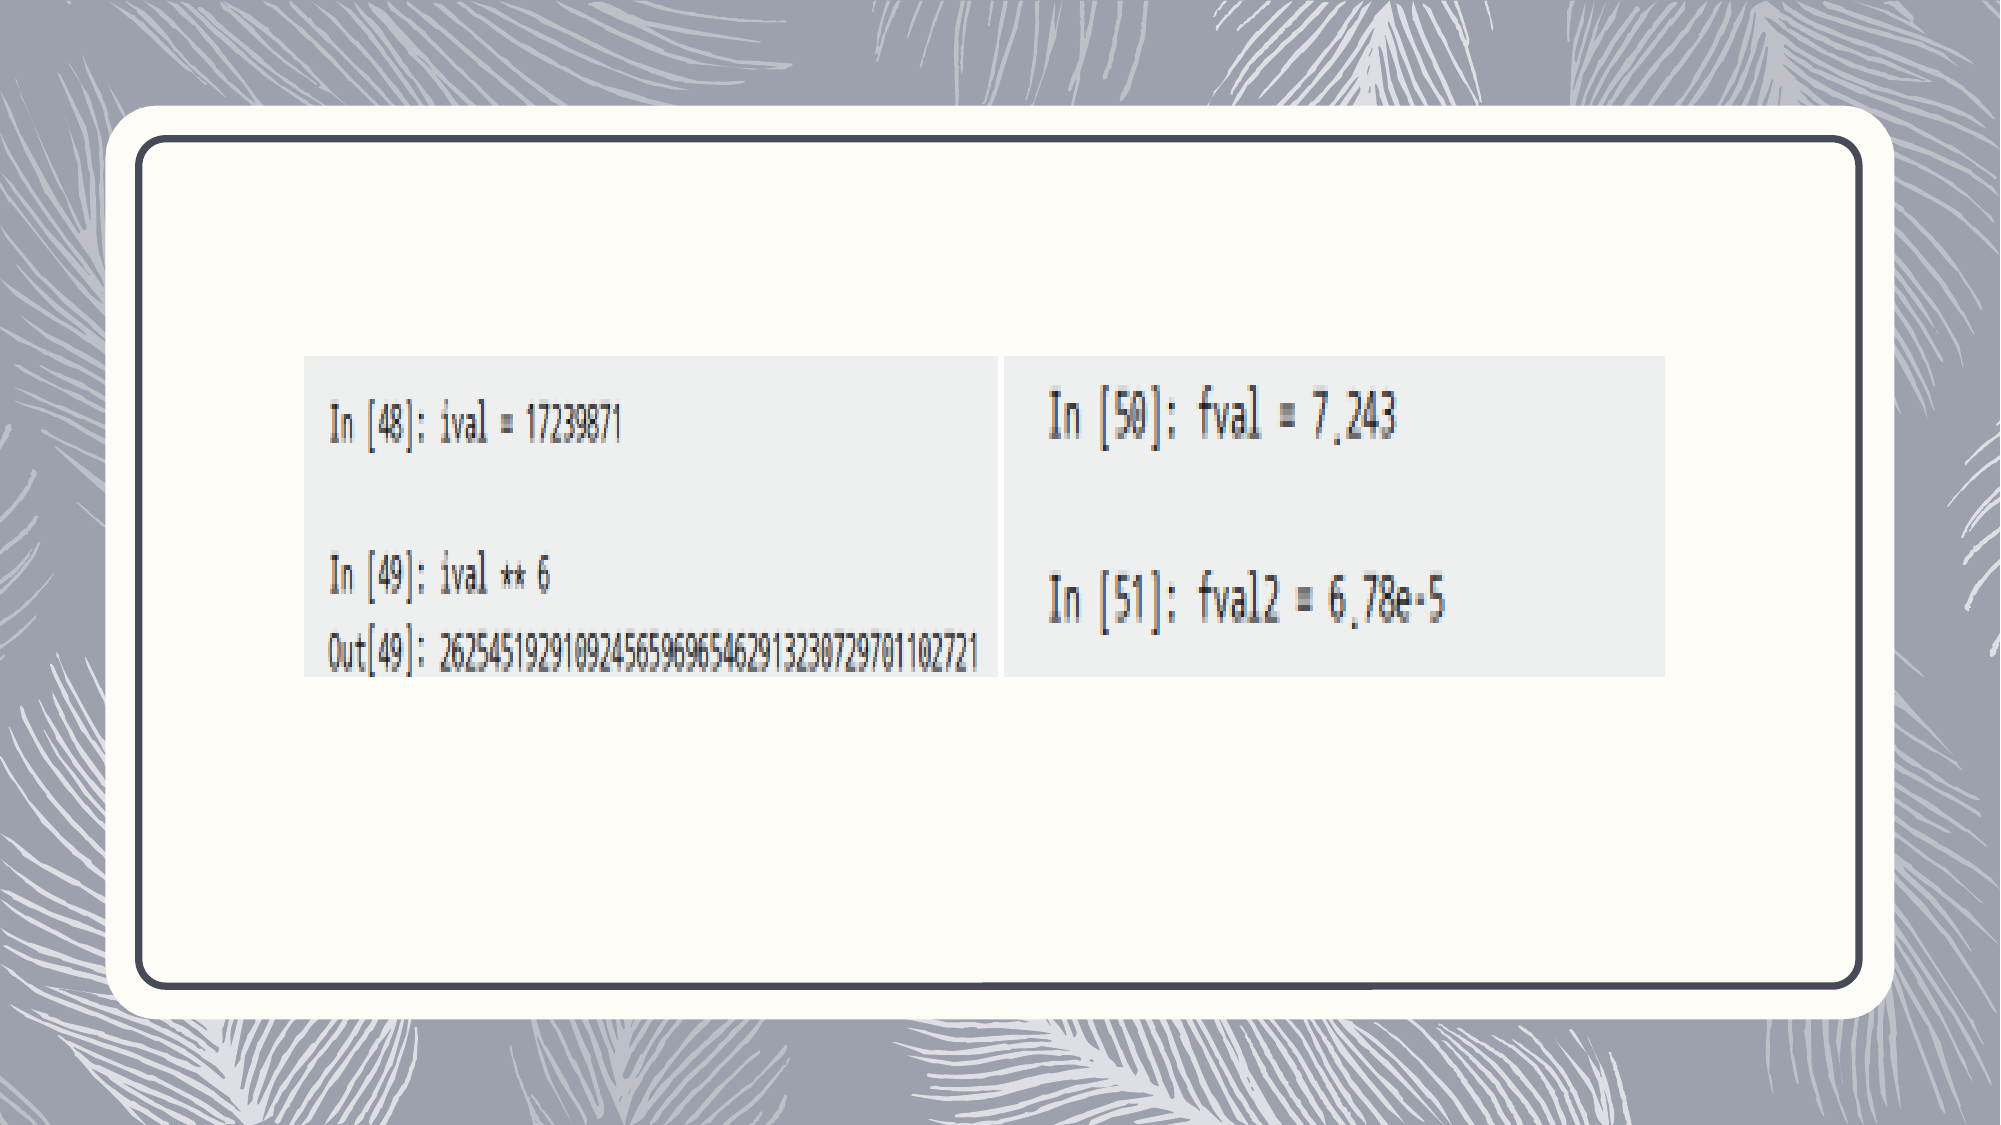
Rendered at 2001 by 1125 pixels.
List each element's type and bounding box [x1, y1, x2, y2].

picture [998, 355, 1665, 678]
list [304, 355, 998, 678]
text_box [0, 0, 2000, 1125]
